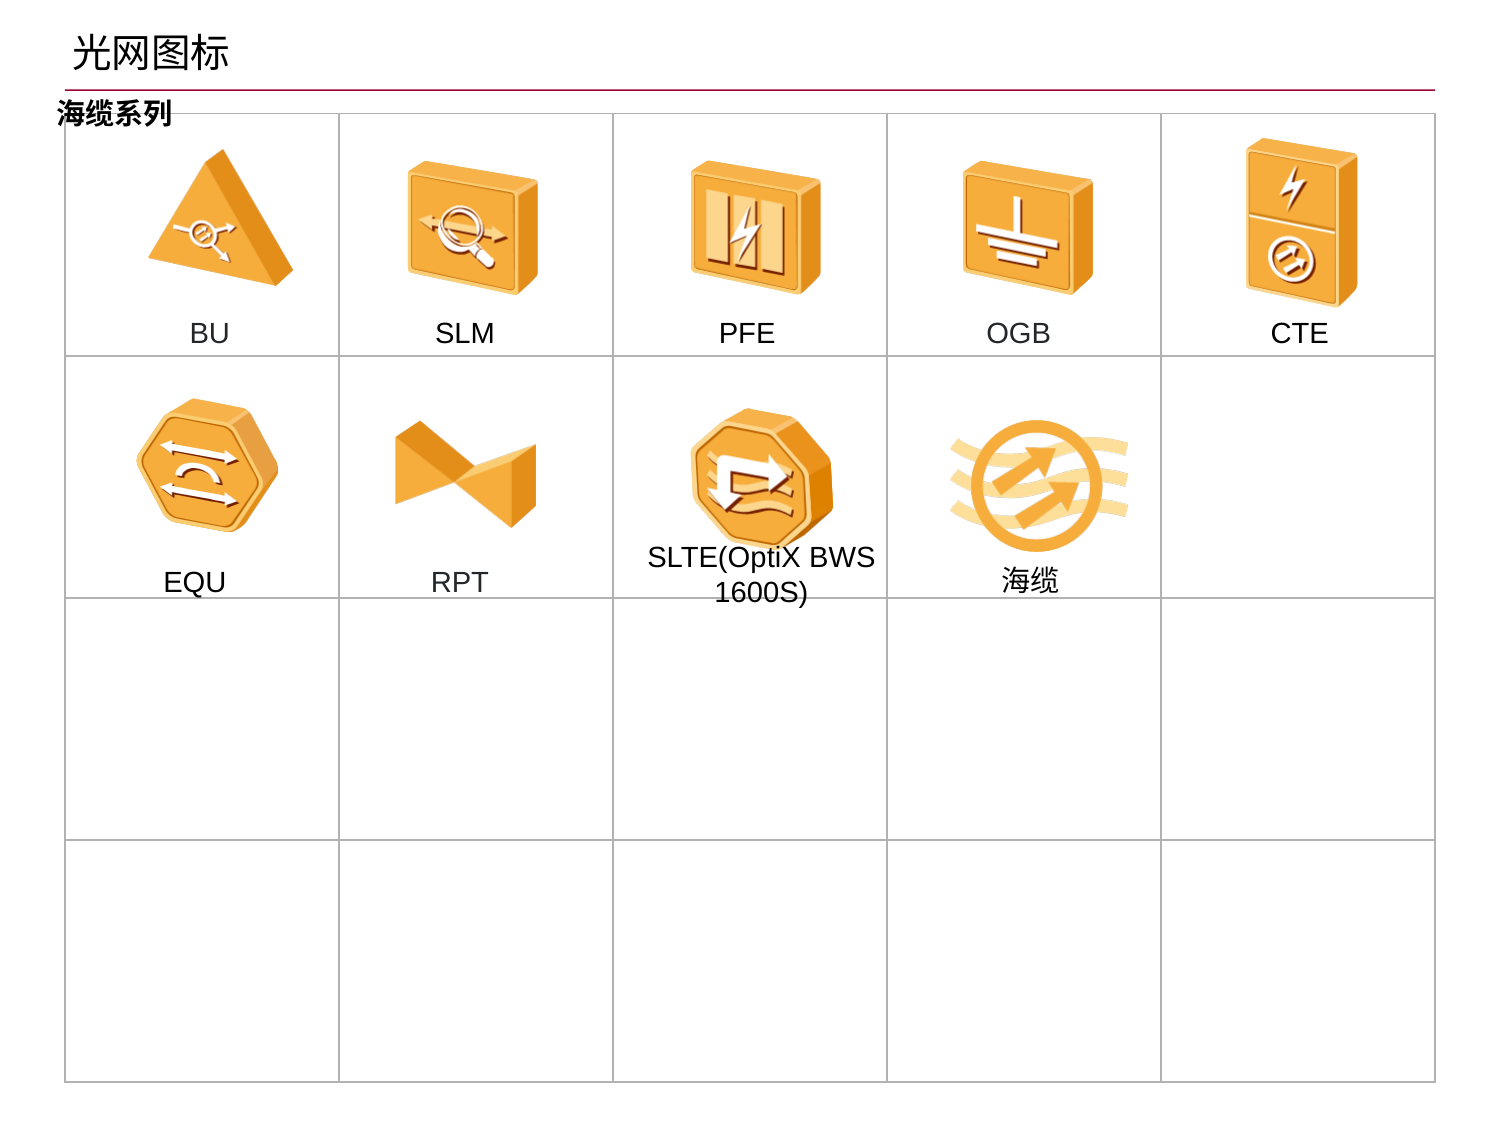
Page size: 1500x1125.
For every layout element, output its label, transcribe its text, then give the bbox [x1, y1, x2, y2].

text_box OGB [986, 314, 1052, 350]
picture [147, 148, 293, 288]
text_box CTE [1270, 318, 1329, 350]
text_box SLTE(OptiX BWS 1600S) [643, 538, 880, 609]
picture [690, 160, 821, 296]
picture [407, 160, 538, 298]
picture [962, 160, 1093, 298]
picture [950, 420, 1129, 552]
text_box RPT [430, 562, 489, 598]
text_box EQU [88, 562, 227, 598]
text_box BU [189, 314, 231, 350]
picture [1245, 136, 1358, 309]
text_box PFE [643, 314, 776, 350]
picture [690, 408, 834, 550]
text_box 海缆系列 [41, 88, 188, 138]
text_box SLM [435, 314, 496, 350]
picture [135, 396, 280, 533]
text_box 光网图标 [59, 22, 243, 82]
text_box 海缆 [926, 562, 1061, 598]
picture [395, 420, 536, 530]
